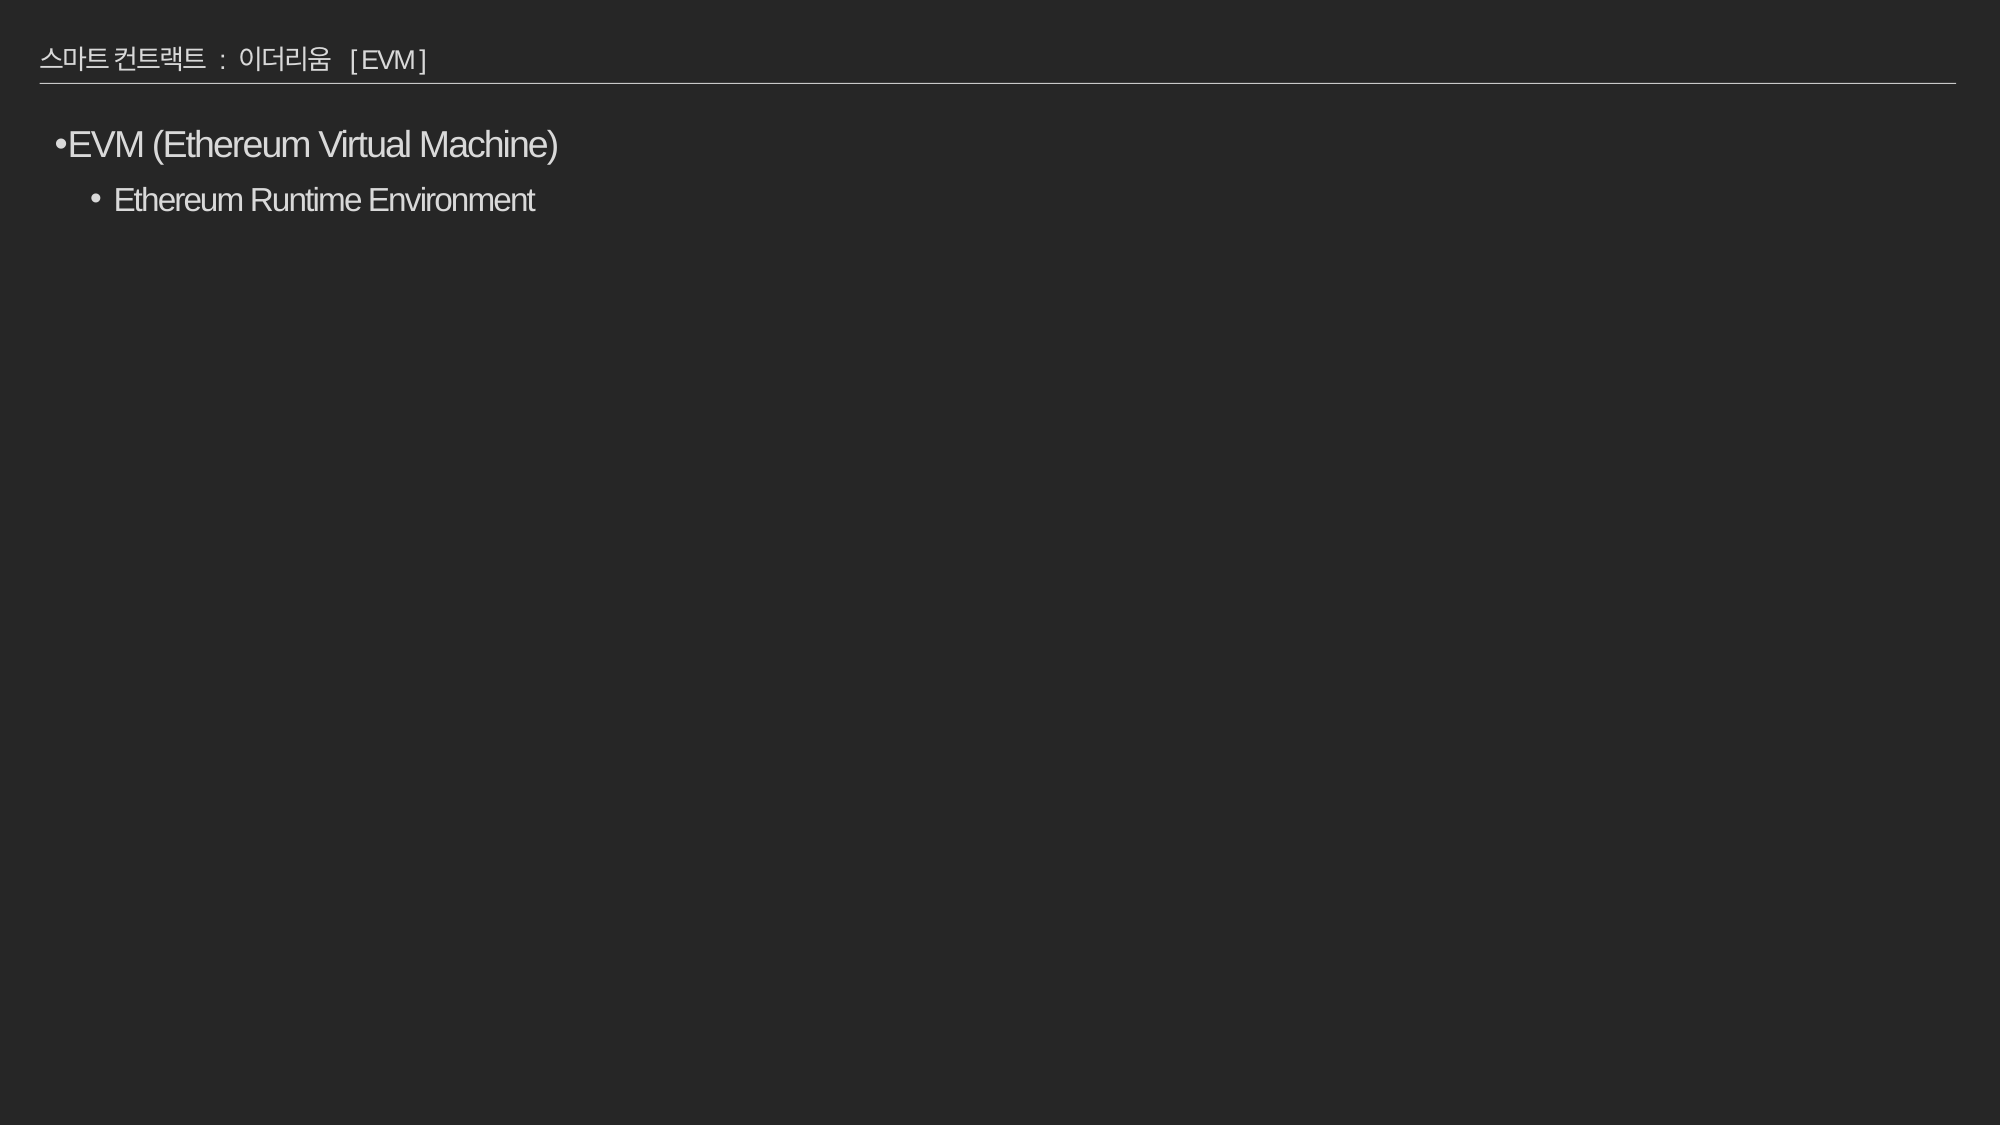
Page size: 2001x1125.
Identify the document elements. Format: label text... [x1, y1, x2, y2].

title 스마트 컨트랙트 : 이더리움 [ EVM ] [39, 31, 1961, 84]
list EVM (Ethereum Virtual Machine) Ethereum Runtime Environment [39, 110, 1957, 825]
